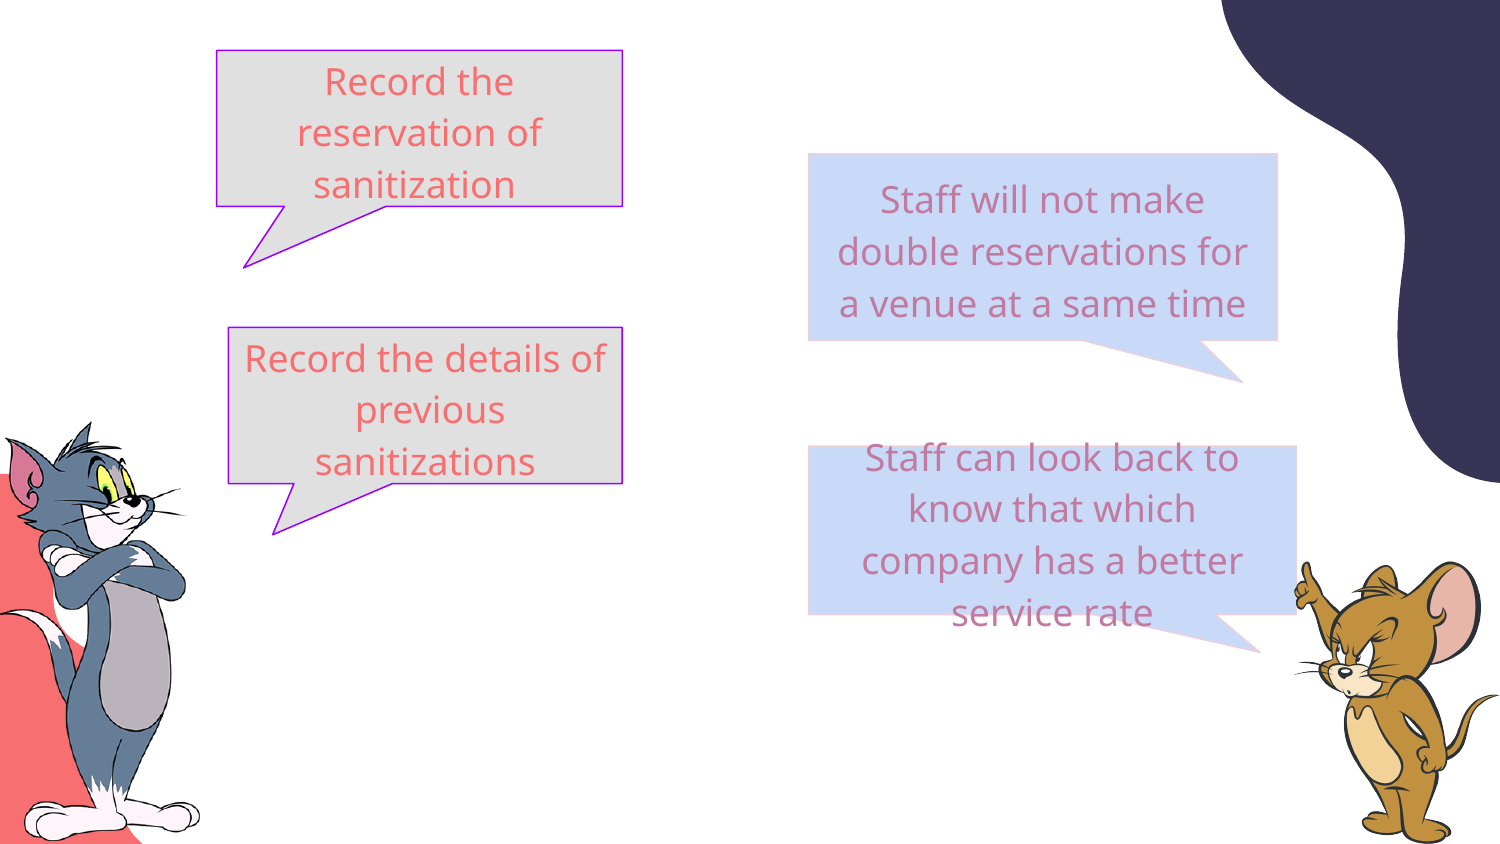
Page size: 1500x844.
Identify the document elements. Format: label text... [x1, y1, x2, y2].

text_box Staff will not make double reservations for a venue at a same time [808, 153, 1278, 383]
text_box Record the details of previous sanitizations [228, 327, 623, 535]
picture [1293, 561, 1500, 844]
picture [0, 421, 200, 841]
text_box Staff can look back to know that which company has a better service rate [808, 446, 1297, 653]
text_box Record the reservation of sanitization [216, 50, 623, 268]
